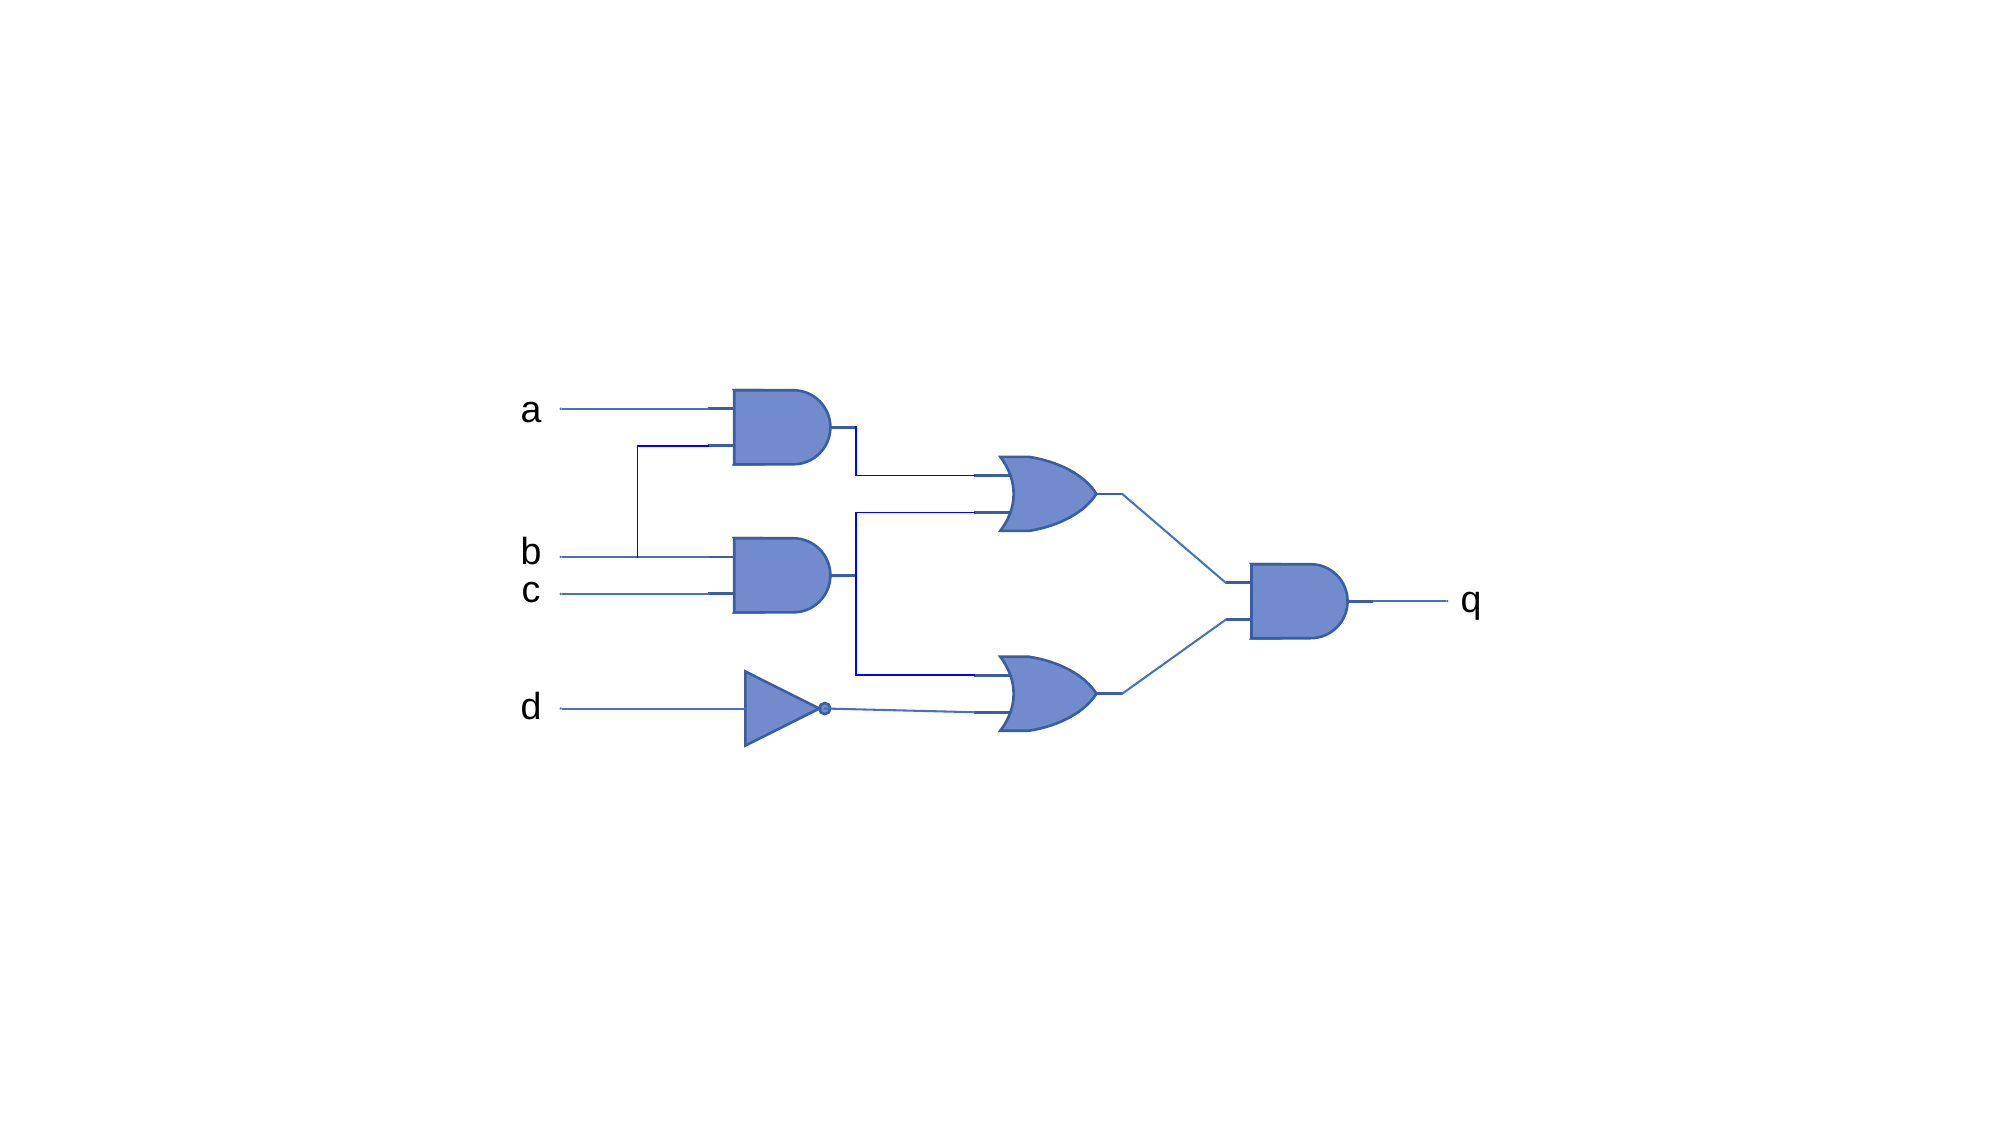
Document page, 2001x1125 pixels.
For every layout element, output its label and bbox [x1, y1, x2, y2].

picture [498, 375, 1502, 750]
